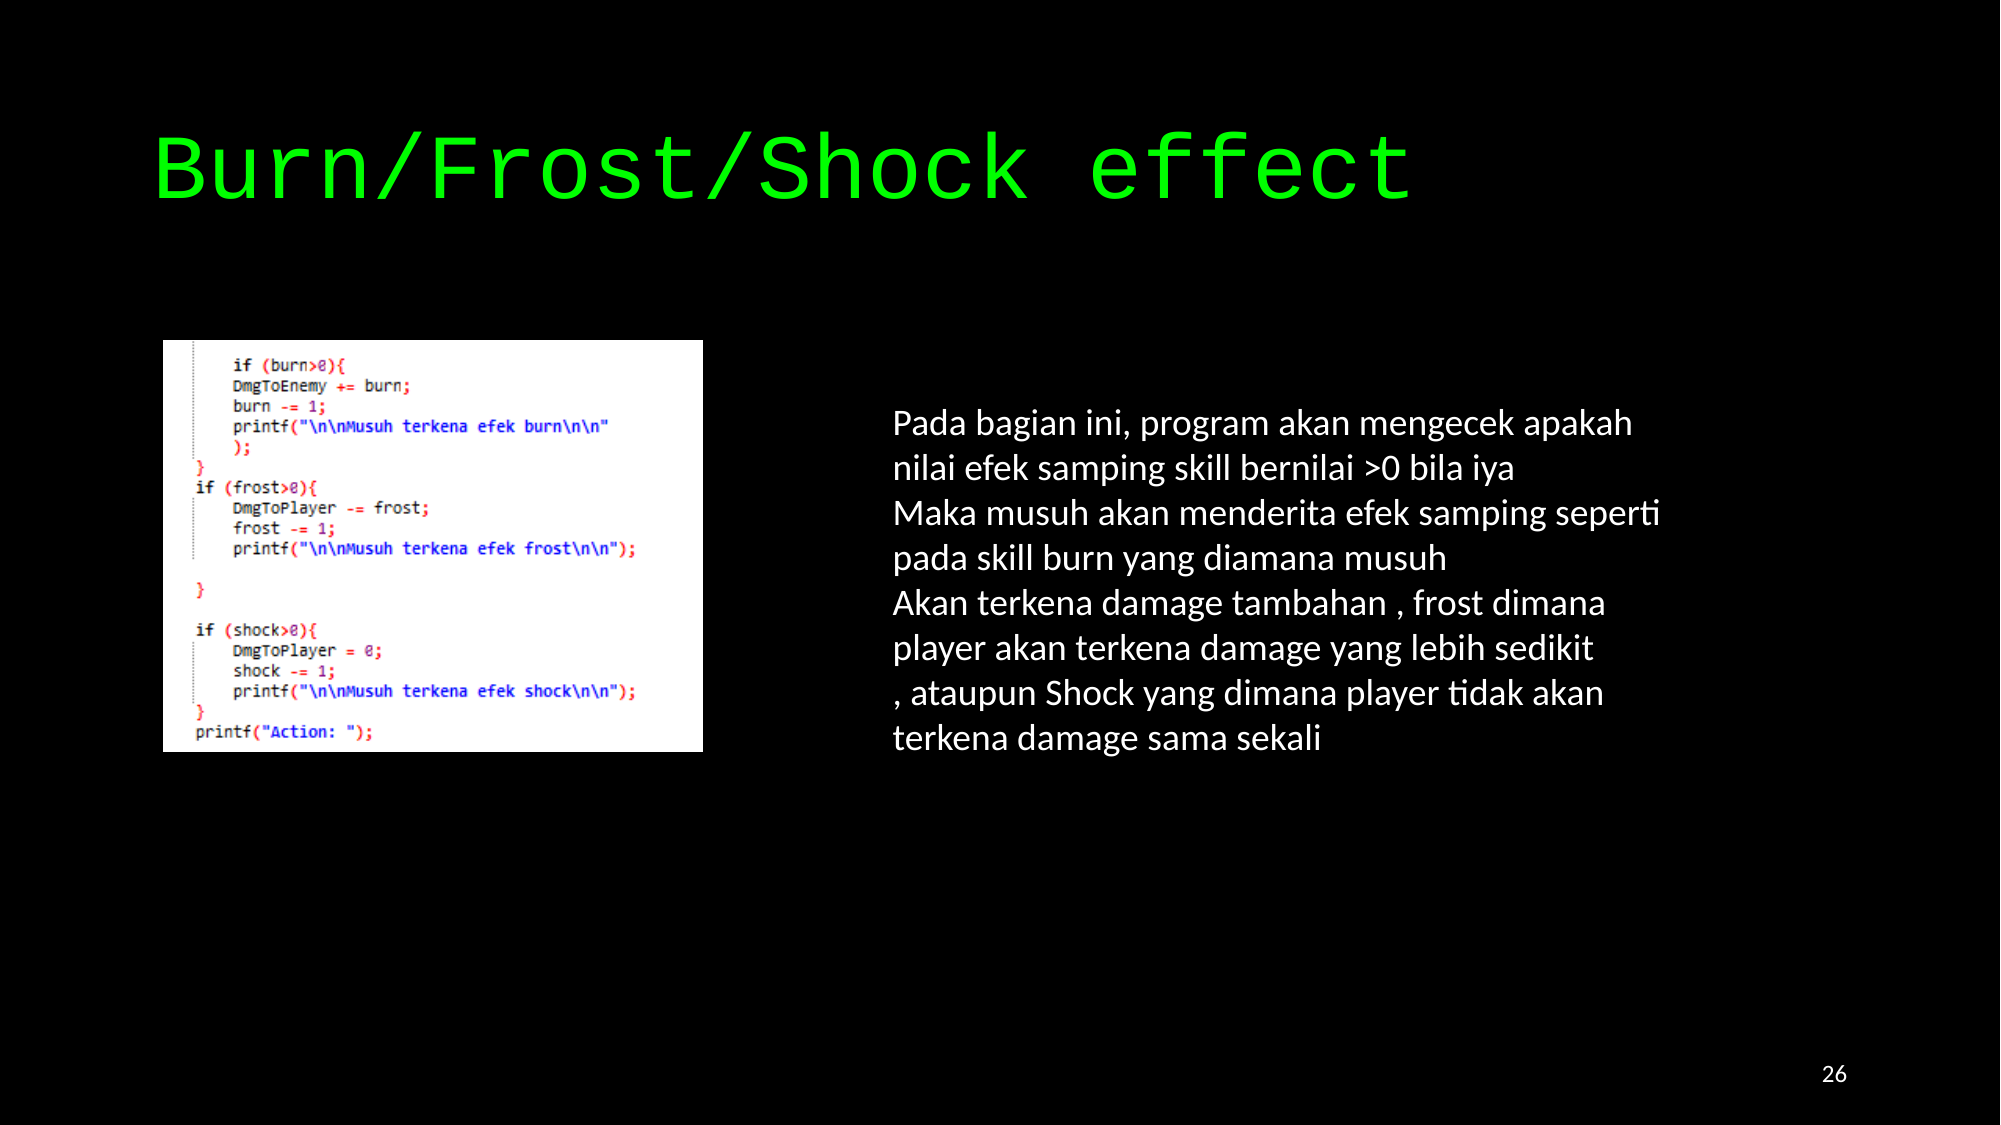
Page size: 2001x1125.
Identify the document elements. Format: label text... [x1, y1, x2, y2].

slide_number 26 [1412, 1042, 1863, 1103]
title Burn/Frost/Shock effect [137, 59, 1863, 278]
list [163, 340, 703, 752]
text_box Pada bagian ini, program akan mengecek apakah nilai efek samping skill bernilai >0 bila iya Maka musuh akan menderita efek samping seperti pada skill burn yang diamana musuh Akan terkena damage tambahan , frost dimana player akan terkena damage yang lebih sedikit , ataupun Shock yang dimana player tidak akan terkena damage sama sekali [877, 390, 1704, 766]
